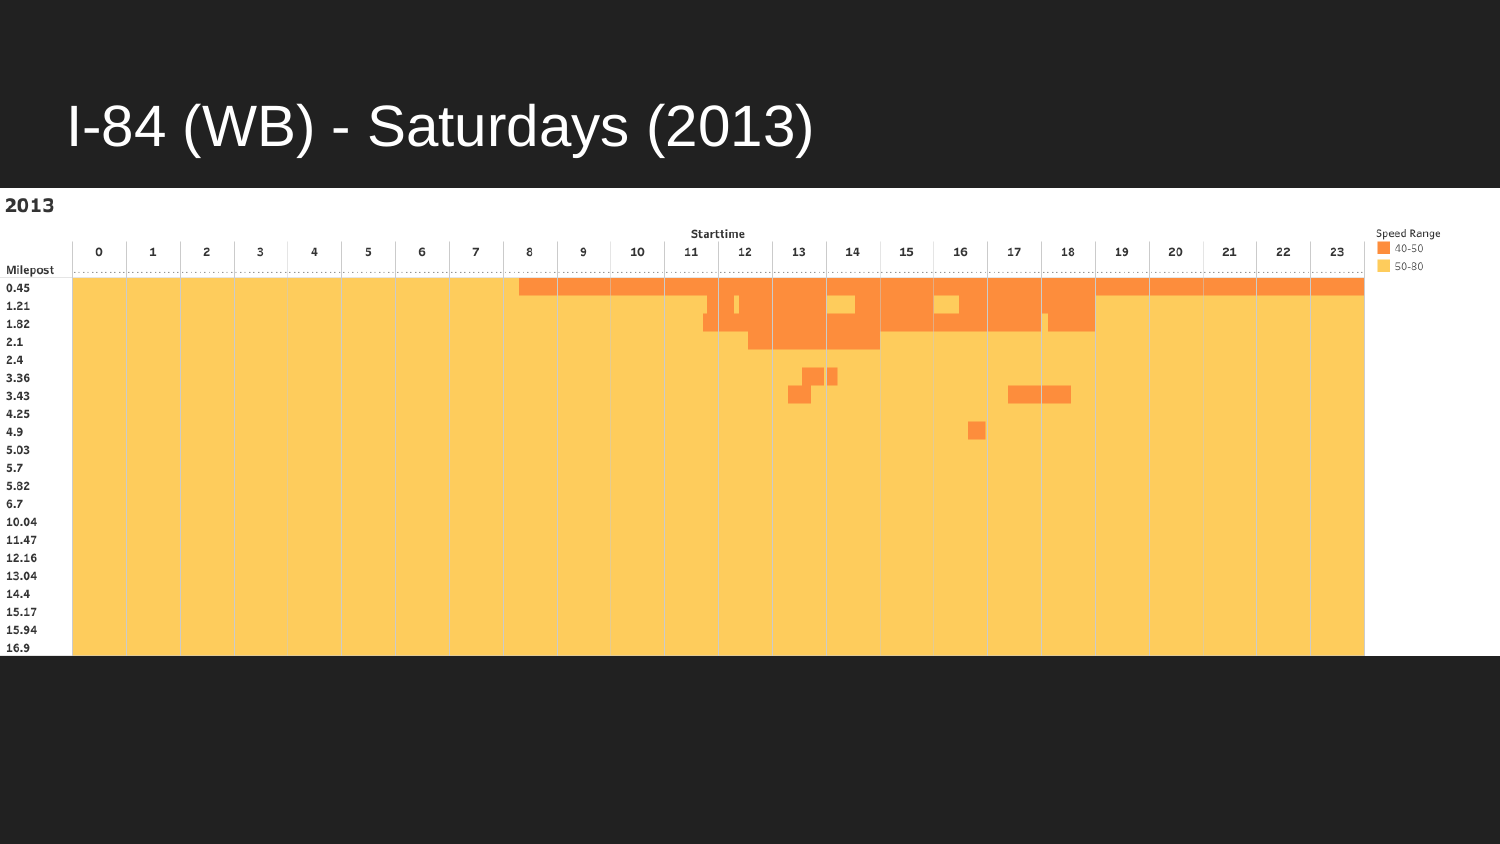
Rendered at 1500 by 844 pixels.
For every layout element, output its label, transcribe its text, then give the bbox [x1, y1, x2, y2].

title I-84 (WB) - Saturdays (2013) [51, 72, 1449, 167]
picture [0, 188, 1500, 656]
